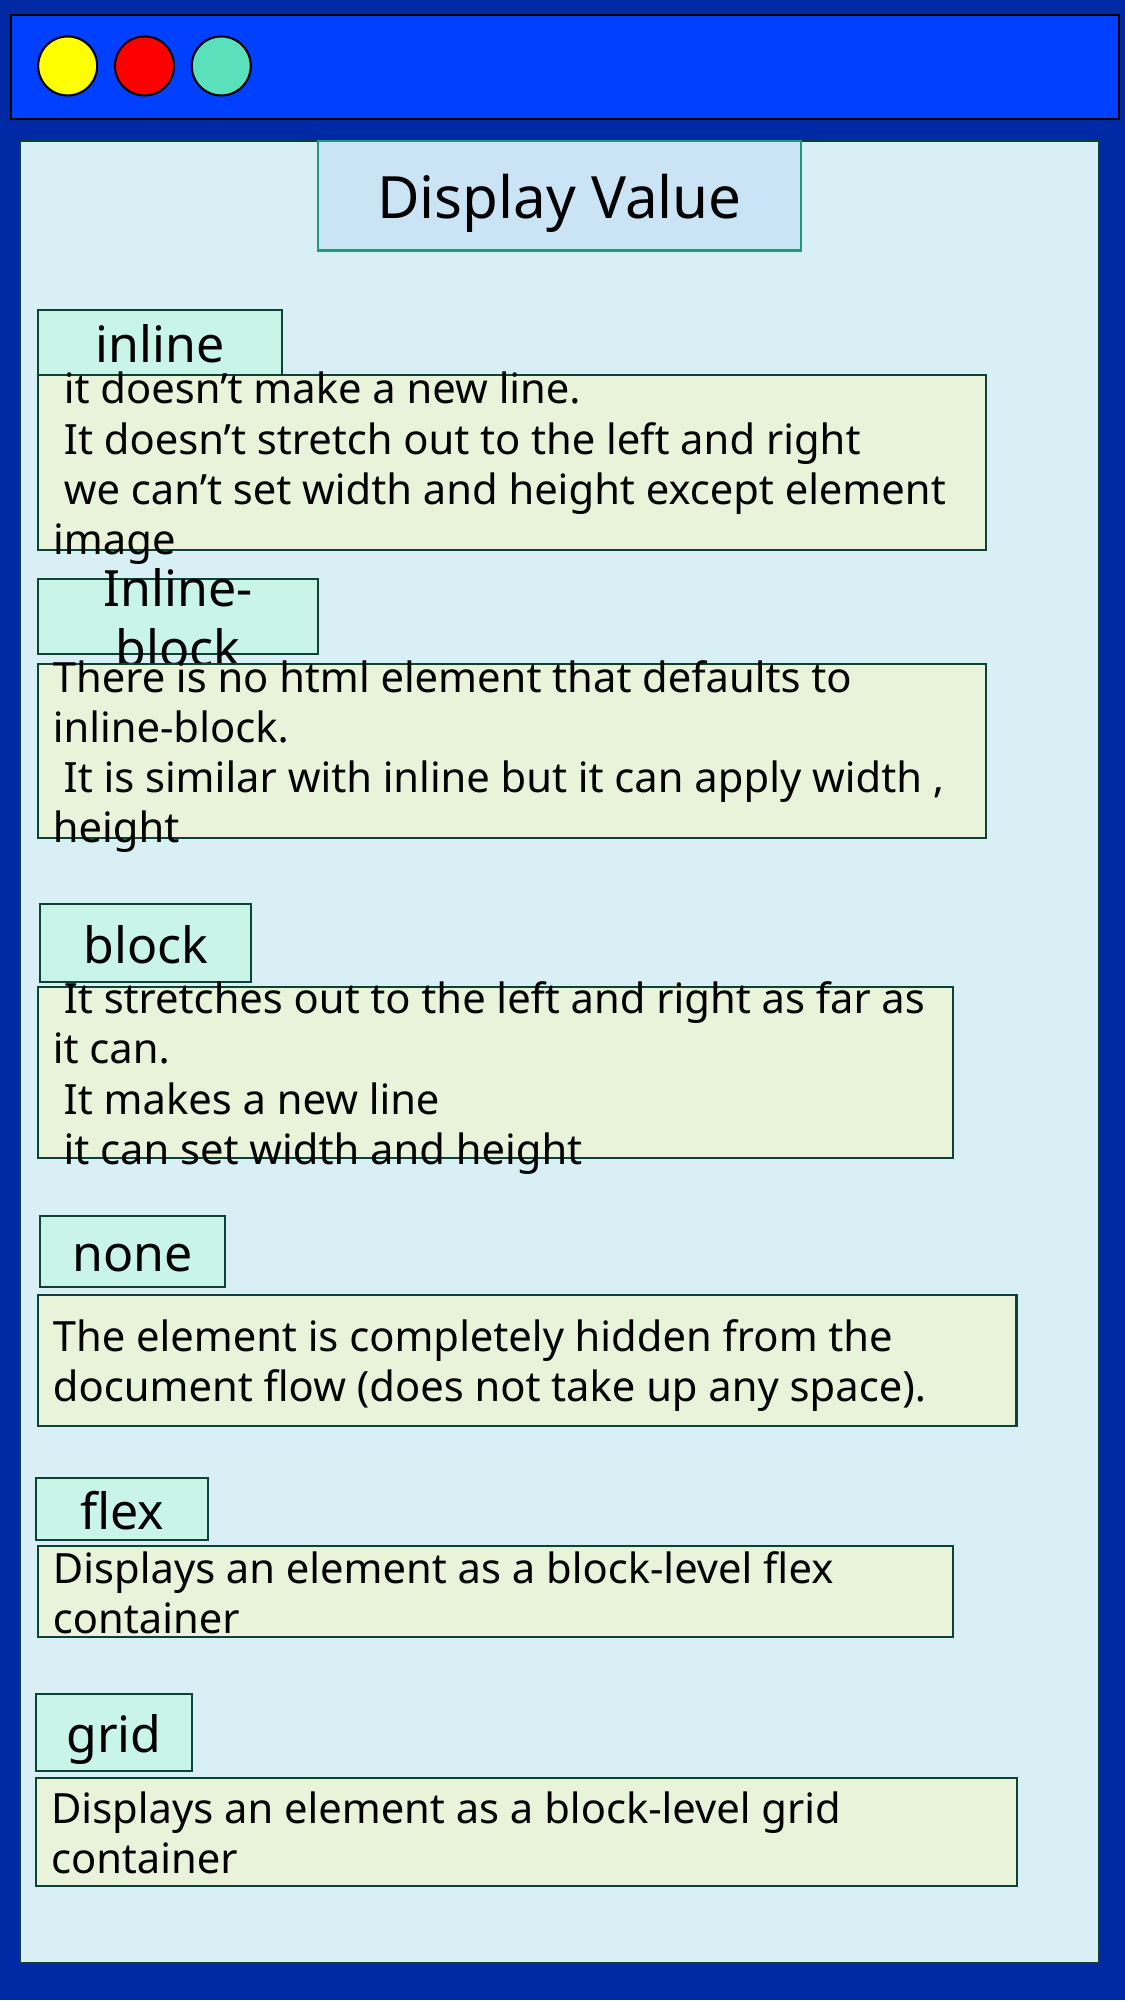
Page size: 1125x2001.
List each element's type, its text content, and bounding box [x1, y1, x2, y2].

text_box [36, 1478, 953, 1638]
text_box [38, 309, 987, 550]
text_box Display Value [317, 140, 802, 252]
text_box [36, 1693, 1017, 1887]
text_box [38, 1216, 1017, 1426]
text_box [38, 904, 953, 1158]
text_box [19, 140, 1100, 1964]
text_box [10, 15, 1120, 119]
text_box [38, 579, 987, 839]
